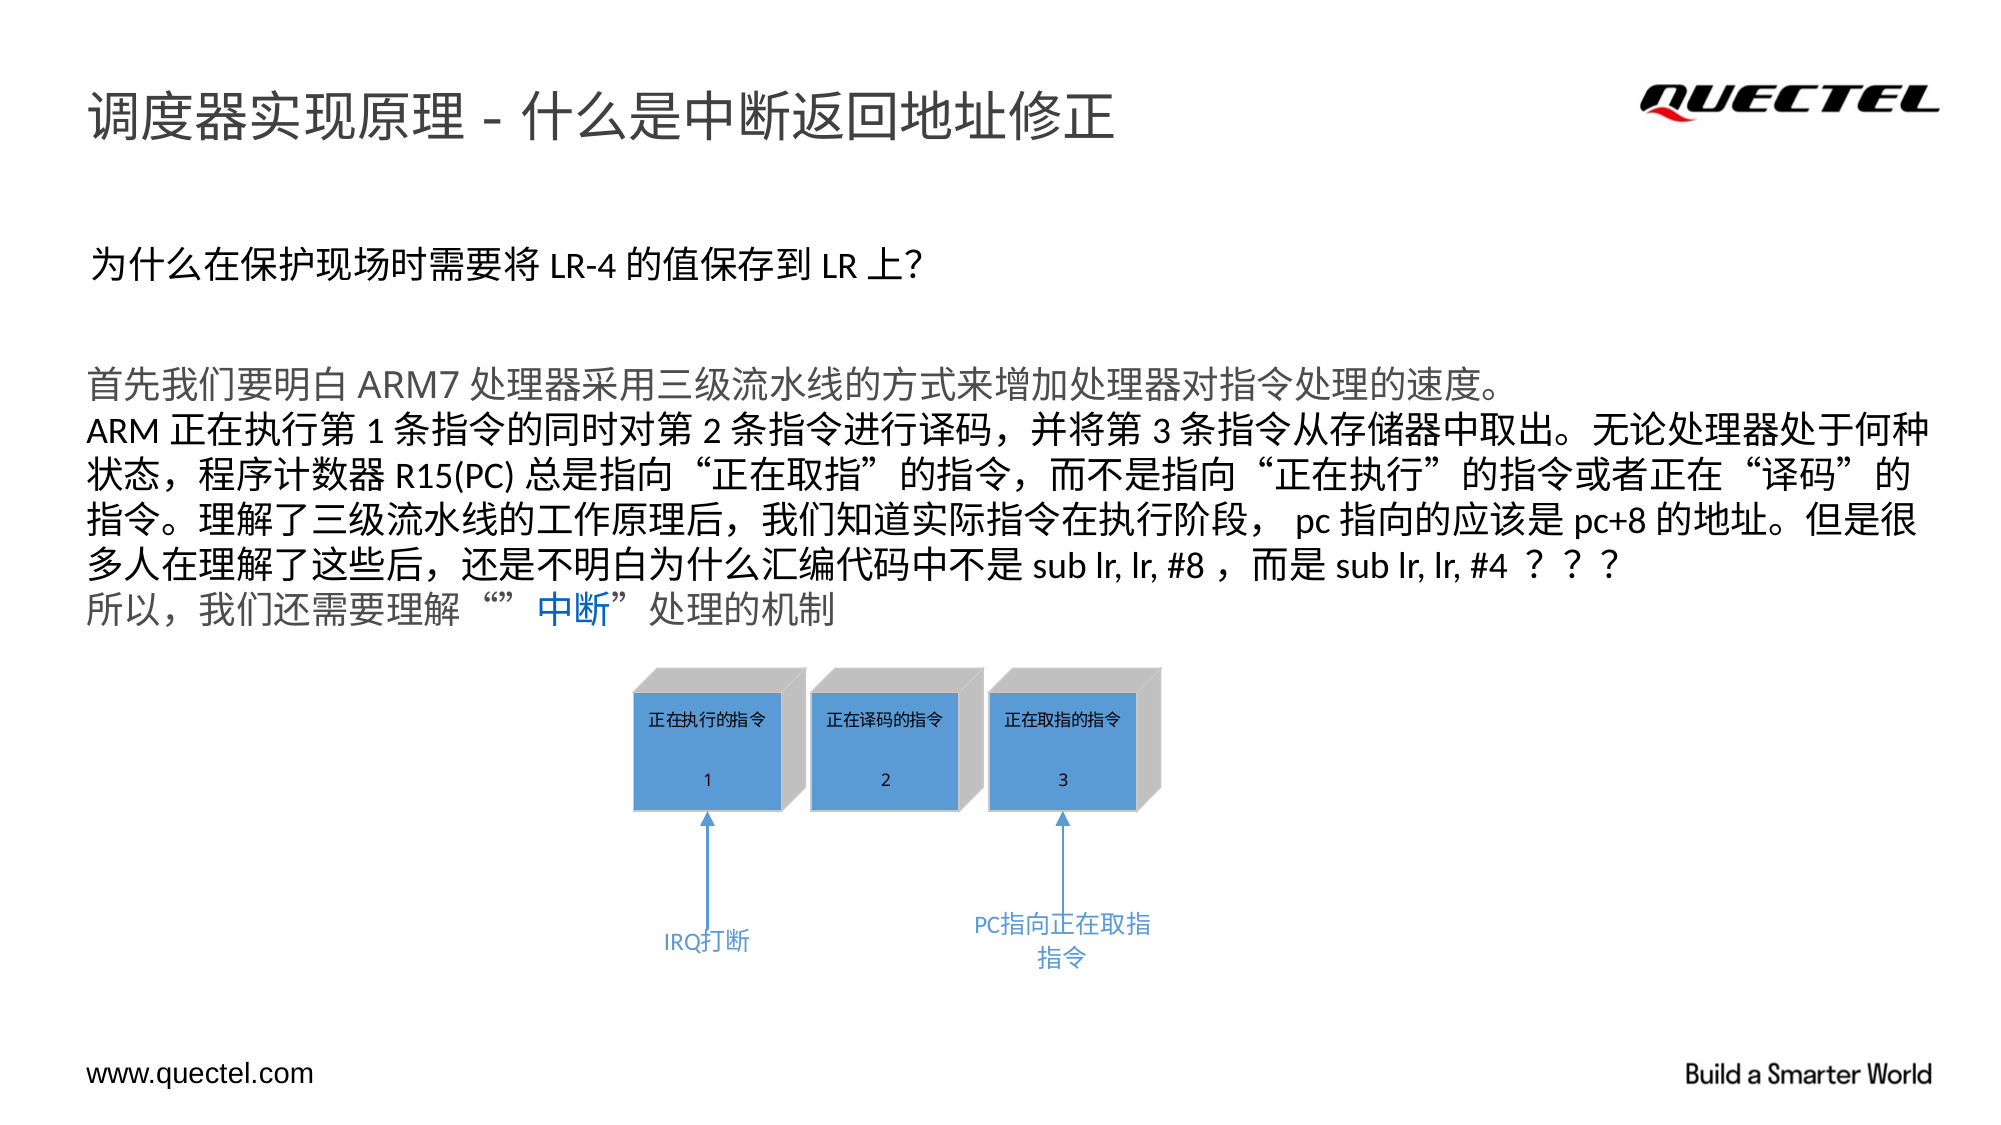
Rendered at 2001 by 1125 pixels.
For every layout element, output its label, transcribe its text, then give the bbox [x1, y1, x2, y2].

text_box 首先我们要明白ARM7处理器采用三级流水线的方式来增加处理器对指令处理的速度。 ARM正在执行第1条指令的同时对第2条指令进行译码，并将第3条指令从存储器中取出。无论处理器处于何种状态，程序计数器R15(PC)总是指向“正在取指”的指令，而不是指向“正在执行”的指令或者正在“译码”的指令。理解了三级流水线的工作原理后，我们知道实际指令在执行阶段，pc指向的应该是pc+8的地址。但是很多人在理解了这些后，还是不明白为什么汇编代码中不是sub lr, lr, #8，而是sub lr, lr, #4 ？？？ 所以，我们还需要理解“”中断”处理的机制 [71, 353, 1946, 648]
text_box 为什么在保护现场时需要将LR-4的值保存到LR上？ [76, 233, 957, 294]
picture [1637, 1015, 1981, 1125]
picture [1595, 32, 1985, 165]
picture [629, 664, 1164, 984]
title 调度器实现原理-什么是中断返回地址修正 [71, 82, 1887, 156]
